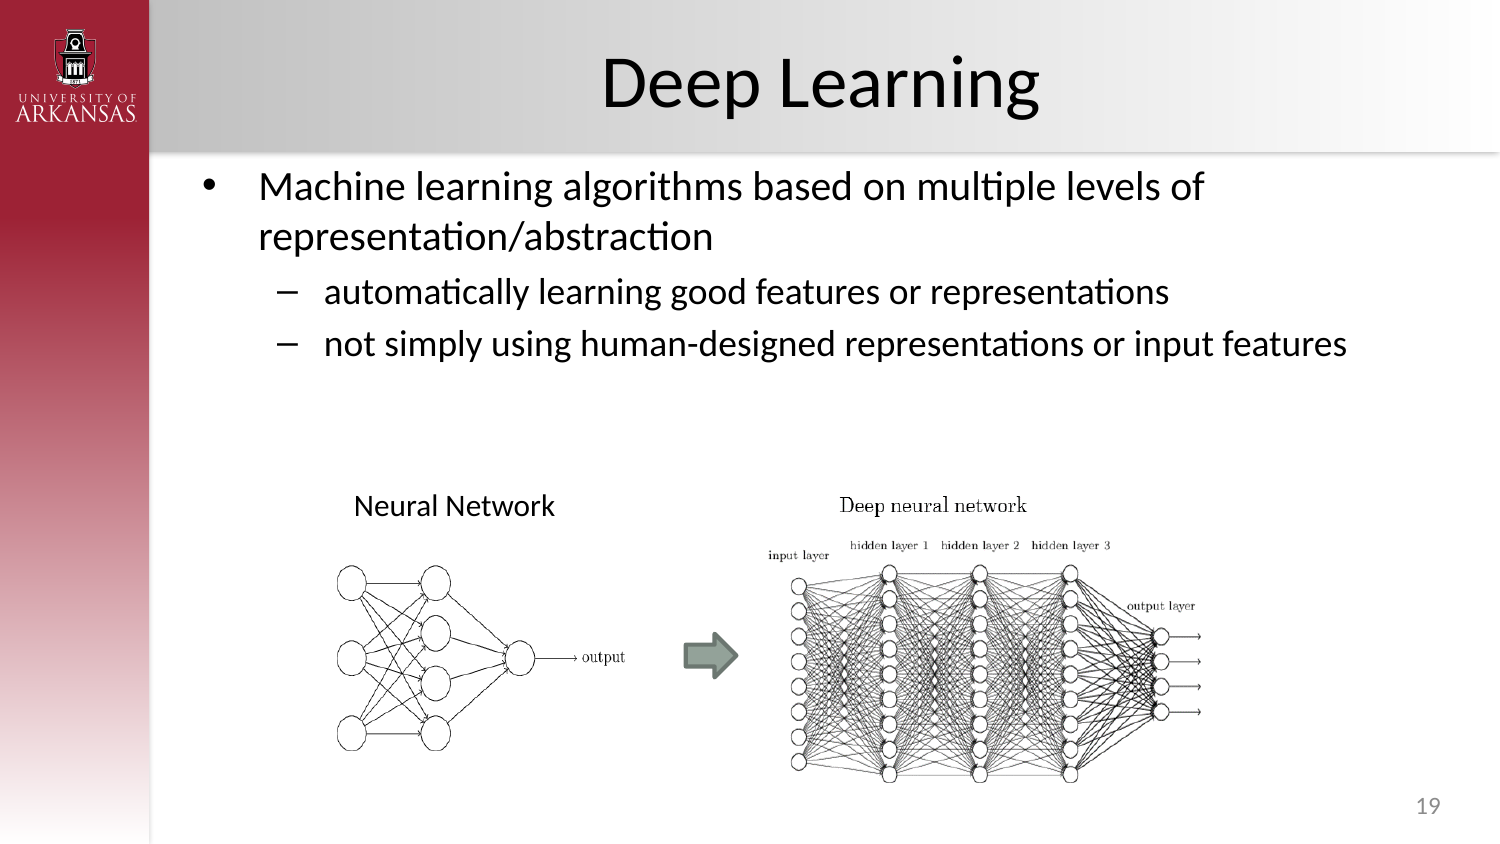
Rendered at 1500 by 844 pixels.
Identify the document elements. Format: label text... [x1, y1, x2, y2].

picture [15, 29, 137, 122]
slide_number 19 [1105, 782, 1456, 827]
picture [768, 496, 1201, 783]
picture [317, 553, 650, 758]
text_box [683, 631, 739, 680]
title Deep Learning [187, 23, 1456, 132]
list Machine learning algorithms based on multiple levels of representation/abstraction automatically learning good features or representations not simply using human-designed representations or input features [187, 151, 1456, 783]
text_box Neural Network [339, 478, 571, 531]
